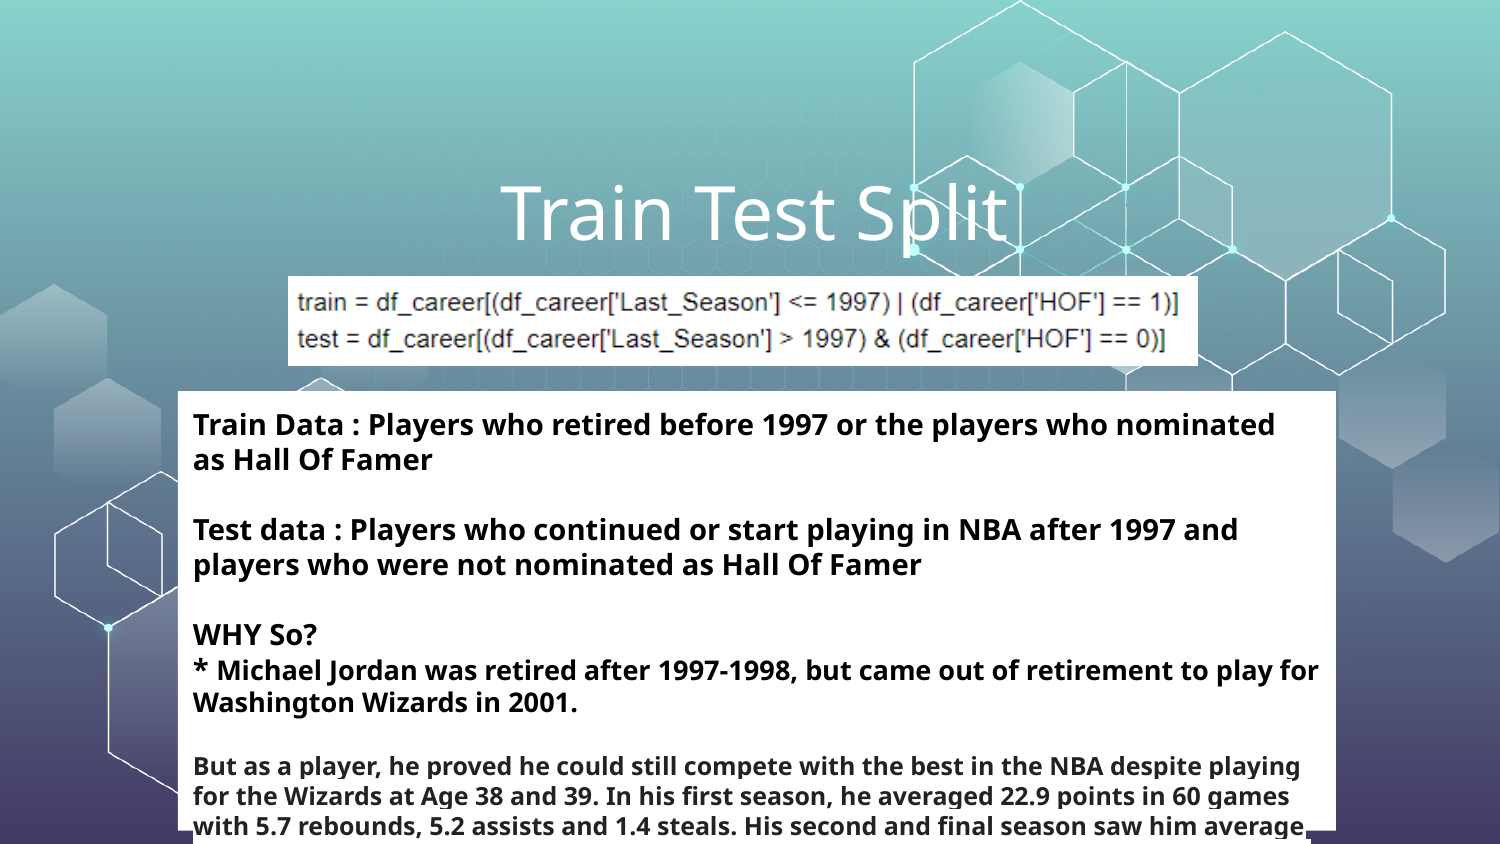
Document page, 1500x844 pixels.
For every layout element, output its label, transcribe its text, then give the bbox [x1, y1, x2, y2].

title Train Test Split [208, 159, 1301, 270]
text_box Train Data : Players who retired before 1997 or the players who nominated as Hall Of Famer Test data : Players who continued or start playing in NBA after 1997 and players who were not nominated as Hall Of Famer WHY So? * Michael Jordan was retired after 1997-1998, but came out of retirement to play for Washington Wizards in 2001. But as a player, he proved he could still compete with the best in the NBA despite playing for the Wizards at Age 38 and 39. In his first season, he averaged 22.9 points in 60 games with 5.7 rebounds, 5.2 assists and 1.4 steals. His second and final season saw him average 20.0 points, 6.1 rebounds and 3.8 assists. He played 37 minutes a night and appeared in all 82 games. [177, 391, 1336, 831]
picture [0, 0, 1499, 844]
